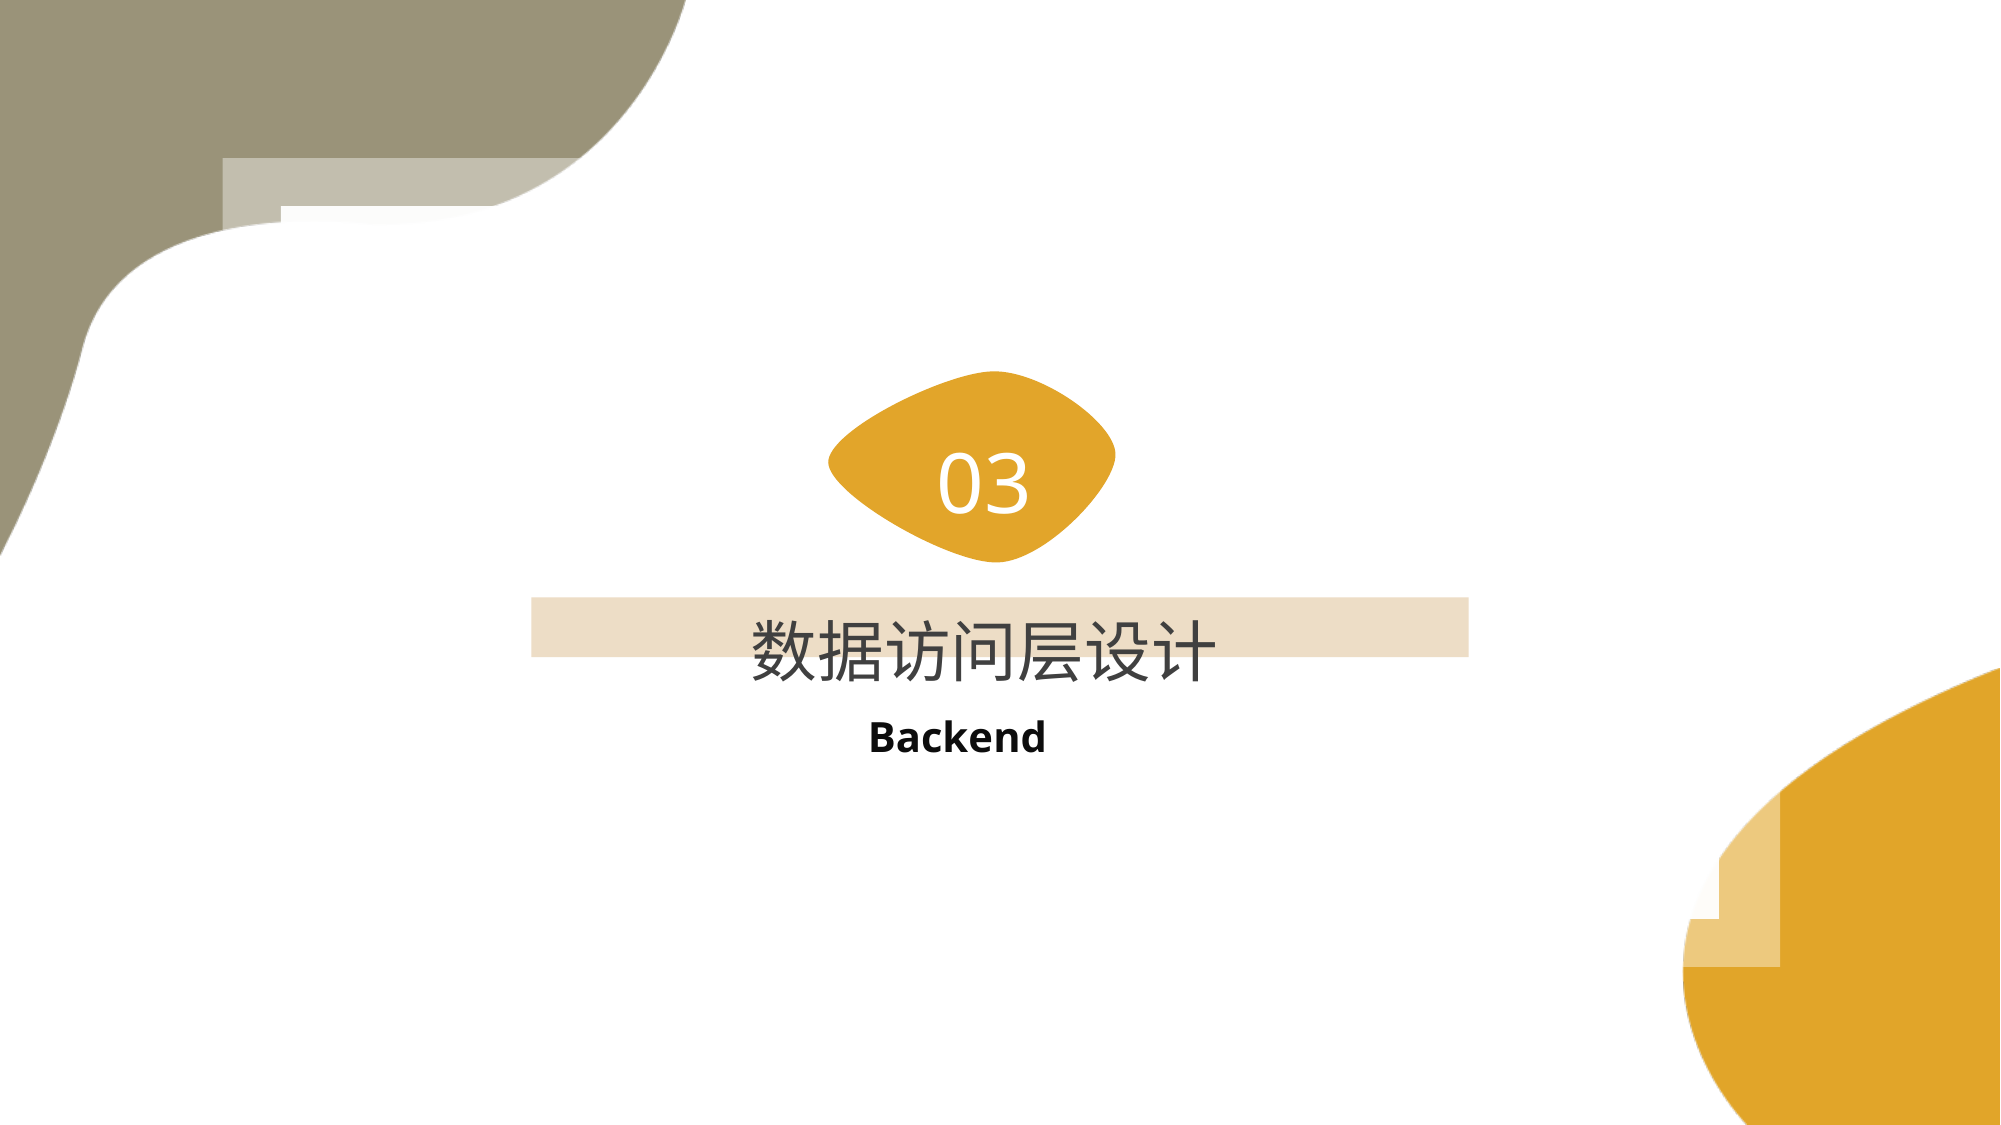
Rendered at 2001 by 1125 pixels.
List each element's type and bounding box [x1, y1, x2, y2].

picture [1682, 668, 2000, 1125]
picture [0, 0, 686, 556]
text_box [222, 158, 1781, 967]
